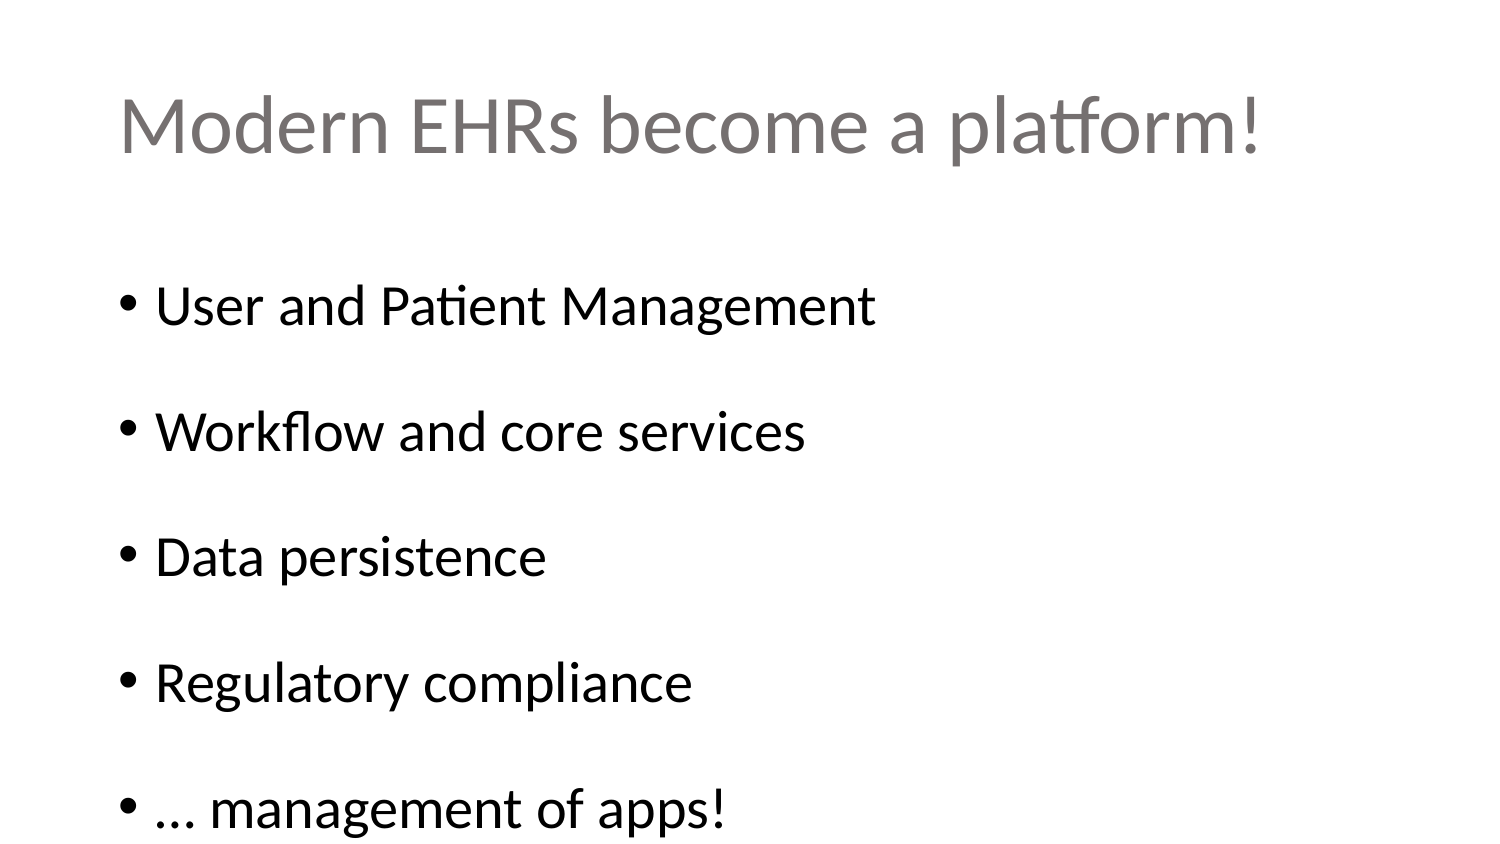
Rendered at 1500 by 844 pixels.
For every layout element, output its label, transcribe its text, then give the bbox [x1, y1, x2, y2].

title Modern EHRs become a platform! [103, 44, 1397, 208]
list User and Patient Management Workflow and core services Data persistence Regulatory compliance … management of apps! [103, 224, 1397, 760]
